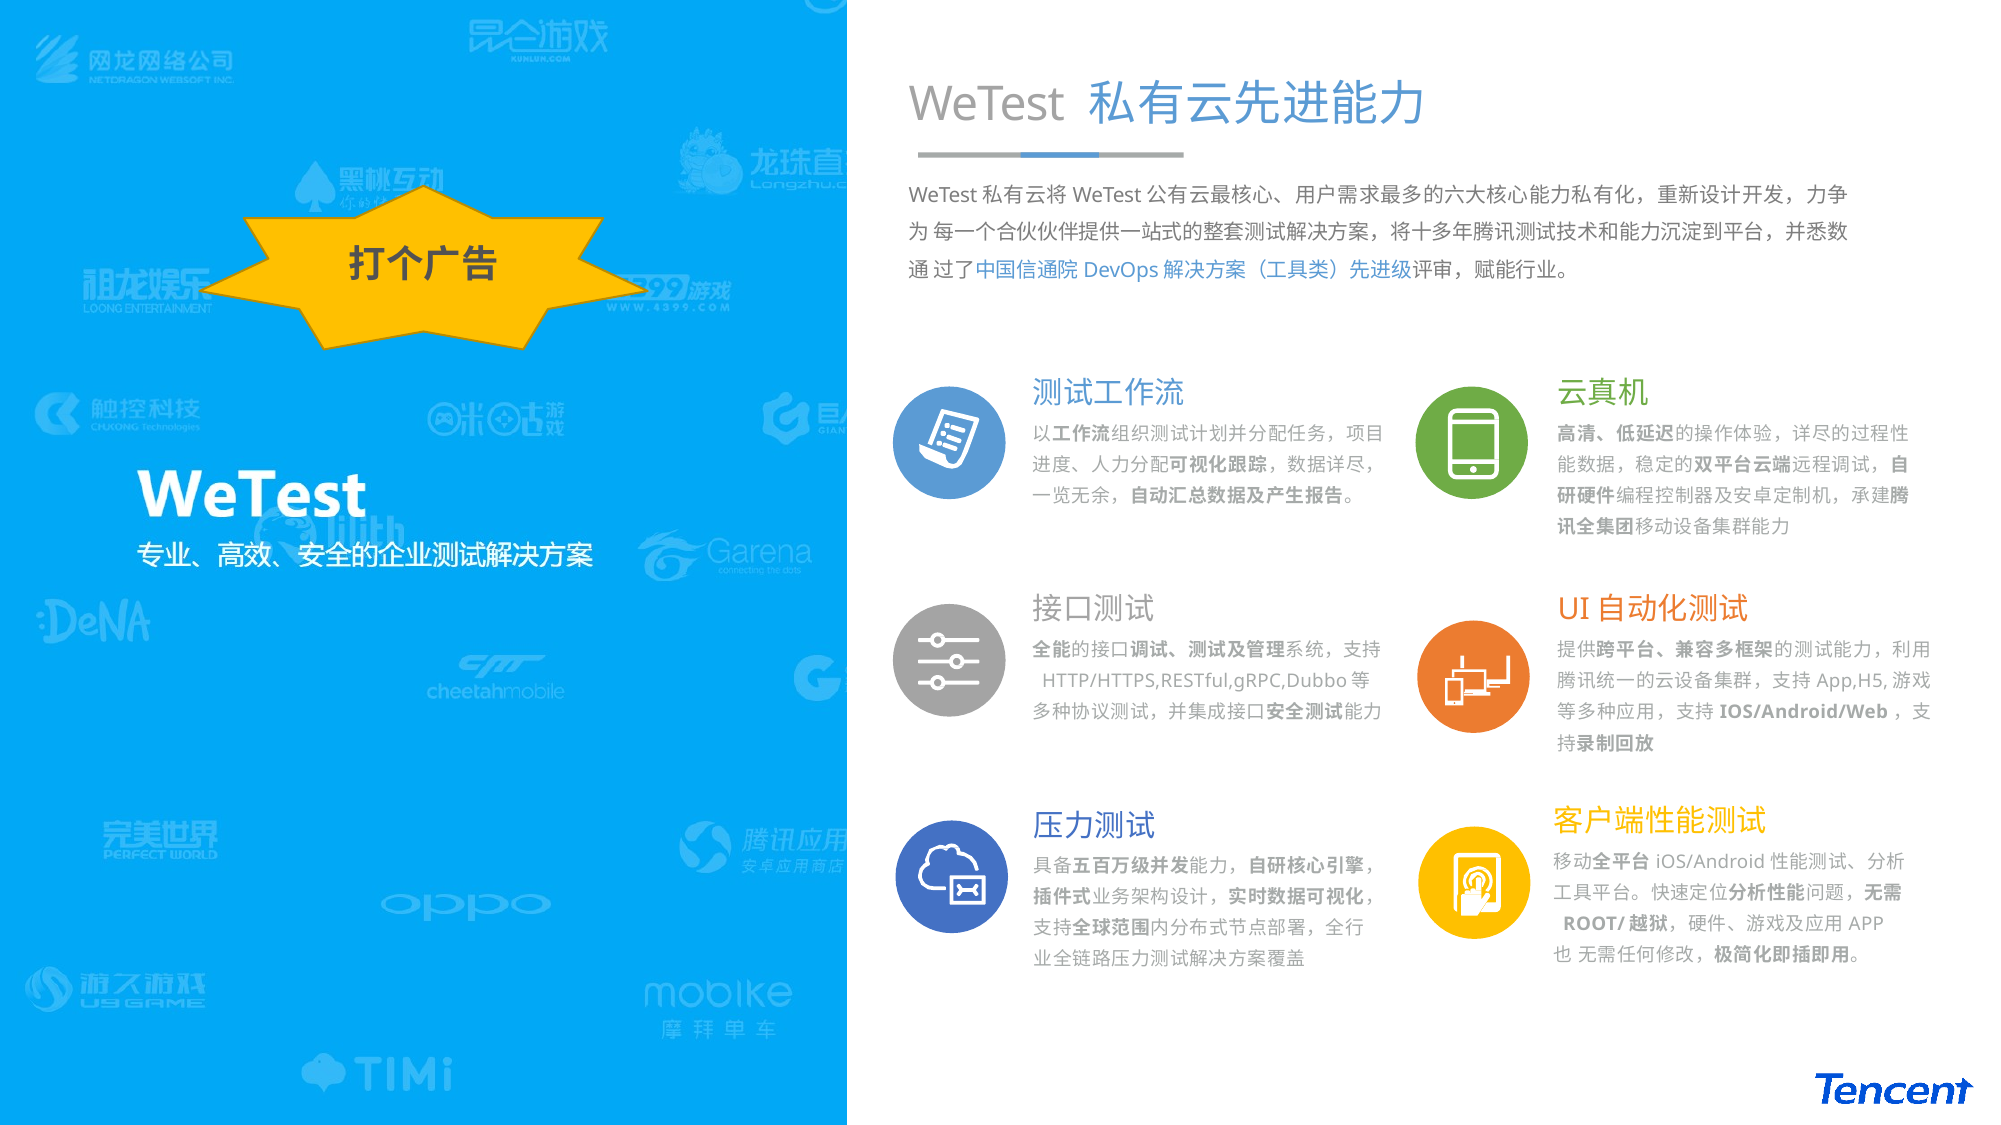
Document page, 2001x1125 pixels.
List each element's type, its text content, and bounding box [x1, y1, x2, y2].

text_box 测试工作流 以工作流组织测试计划并分配任务，项目 进度、人力分配可视化跟踪，数据详尽， 一览无余，自动汇总数据及产生报告。 [1030, 353, 1386, 507]
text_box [0, 0, 847, 1125]
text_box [892, 386, 1006, 500]
picture [1815, 1073, 1974, 1105]
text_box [895, 820, 1009, 934]
text_box 压力测试 具备五百万级并发能力，自研核心引擎， 插件式业务架构设计，实时数据可视化， 支持全球范围内分布式节点部署，全行 业全链路压力测试解决方案覆盖 [1031, 785, 1388, 970]
text_box UI自动化测试 提供跨平台、兼容多框架的测试能力，利用 腾讯统一的云设备集群，支持App,H5,游戏 等多种应用，支持IOS/Android/Web，支 持录制回放 [1555, 569, 1933, 754]
text_box 云真机 高清、低延迟的操作体验，详尽的过程性 能数据，稳定的双平台云端远程调试，自 研硬件编程控制器及安卓定制机，承建腾 讯全集团移动设备集群能力 [1555, 352, 1911, 538]
text_box 客户端性能测试 移动全平台iOS/Android性能测试、分析 工具平台。快速定位分析性能问题，无需 ROOT/越狱，硬件、游戏及应用APP也 无需任何修改，极简化即插即用。 [1551, 781, 1908, 966]
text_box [1416, 620, 1530, 734]
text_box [1418, 826, 1531, 940]
text_box WeTest私有云将WeTest公有云最核心、用户需求最多的六大核心能力私有化，重新设计开发，力争为 每一个合伙伙伴提供一站式的整套测试解决方案，将十多年腾讯测试技术和能力沉淀到平台，并悉数通 过了中国信通院DevOps解决方案（工具类）先进级评审，赋能行业。 [906, 167, 1849, 282]
title WeTest 私有云先进能力 [851, 69, 1428, 261]
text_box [917, 152, 1185, 158]
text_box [892, 603, 1006, 717]
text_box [1415, 386, 1529, 500]
text_box 接口测试 全能的接口调试、测试及管理系统，支持 HTTP/HTTPS,RESTful,gRPC,Dubbo等 多种协议测试，并集成接口安全测试能力 [1030, 569, 1386, 722]
